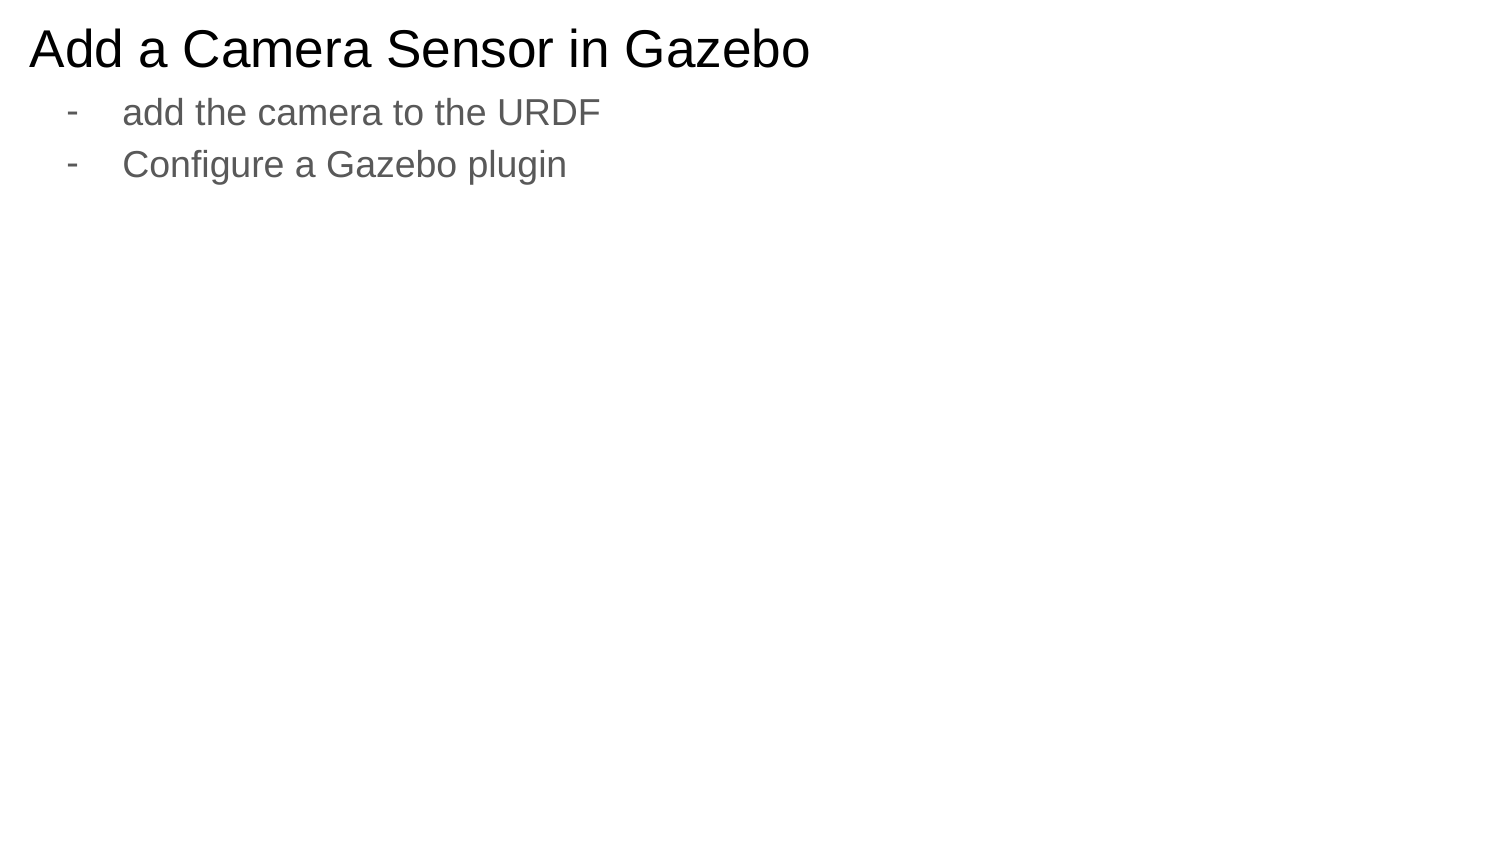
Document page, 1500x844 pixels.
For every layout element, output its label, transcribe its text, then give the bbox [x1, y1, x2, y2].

list add the camera to the URDF Configure a Gazebo plugin [32, 66, 1431, 627]
title Add a Camera Sensor in Gazebo [0, 0, 1398, 94]
